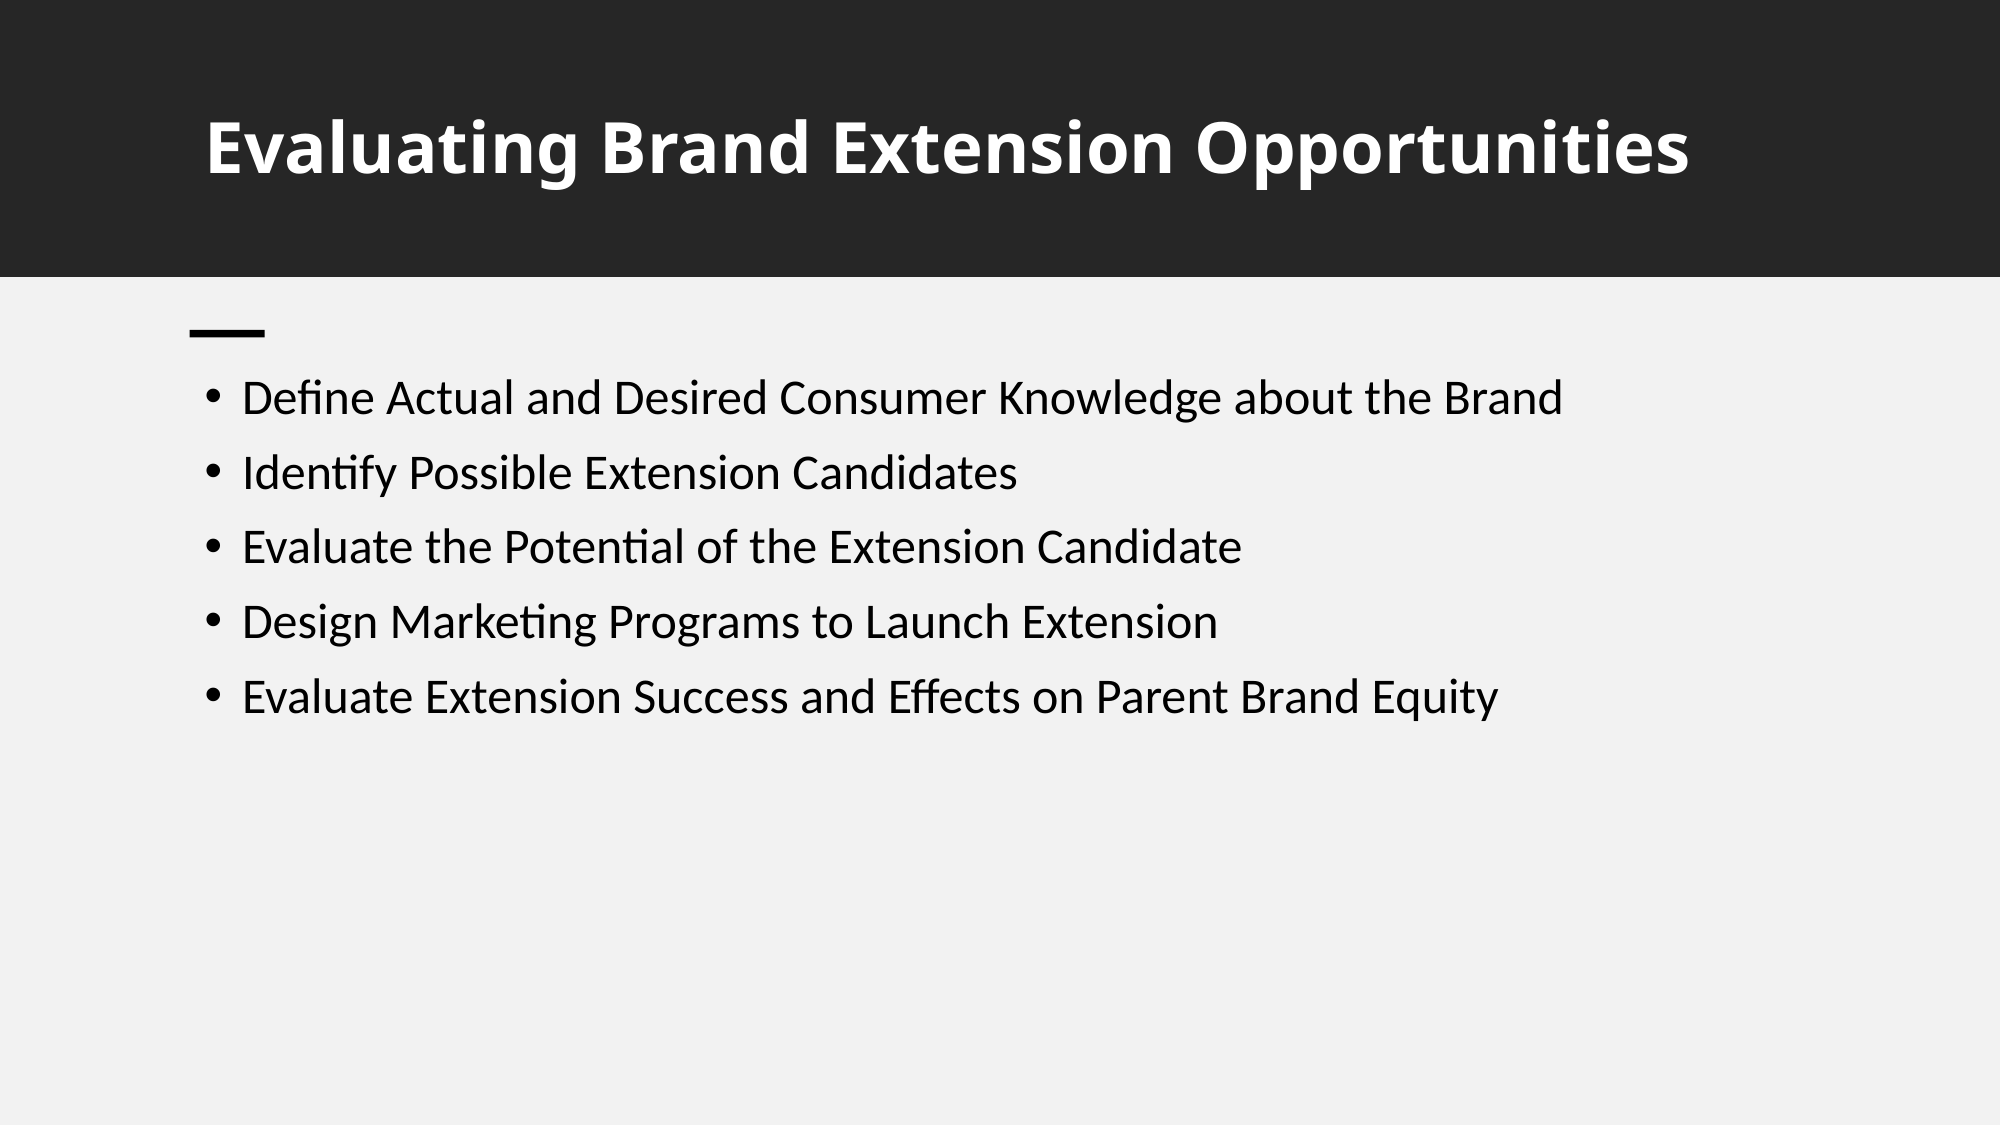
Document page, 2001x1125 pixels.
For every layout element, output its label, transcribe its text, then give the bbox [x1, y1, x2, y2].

title Evaluating Brand Extension Opportunities [189, 104, 1812, 253]
text_box [0, 276, 2000, 1125]
text_box [0, 0, 2000, 276]
list Define Actual and Desired Consumer Knowledge about the Brand Identify Possible Extension Candidates Evaluate the Potential of the Extension Candidate Design Marketing Programs to Launch Extension Evaluate Extension Success and Effects on Parent Brand Equity [189, 363, 1811, 1014]
text_box [189, 329, 266, 338]
